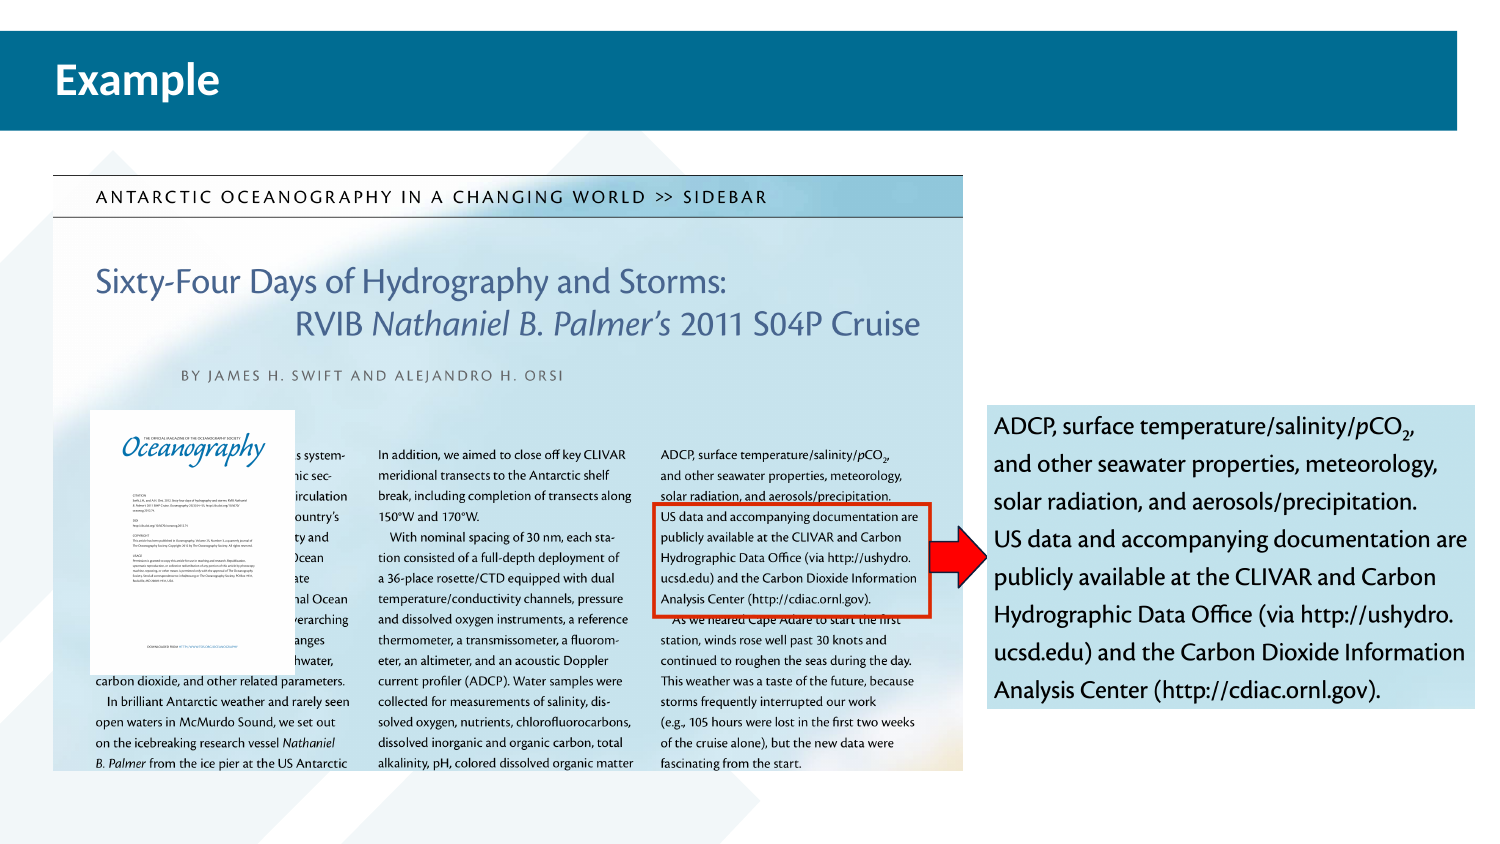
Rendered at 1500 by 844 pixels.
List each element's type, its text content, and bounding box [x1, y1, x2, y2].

picture [53, 175, 964, 771]
text_box [968, 536, 982, 578]
title Example [0, 30, 1458, 131]
picture [987, 404, 1475, 710]
